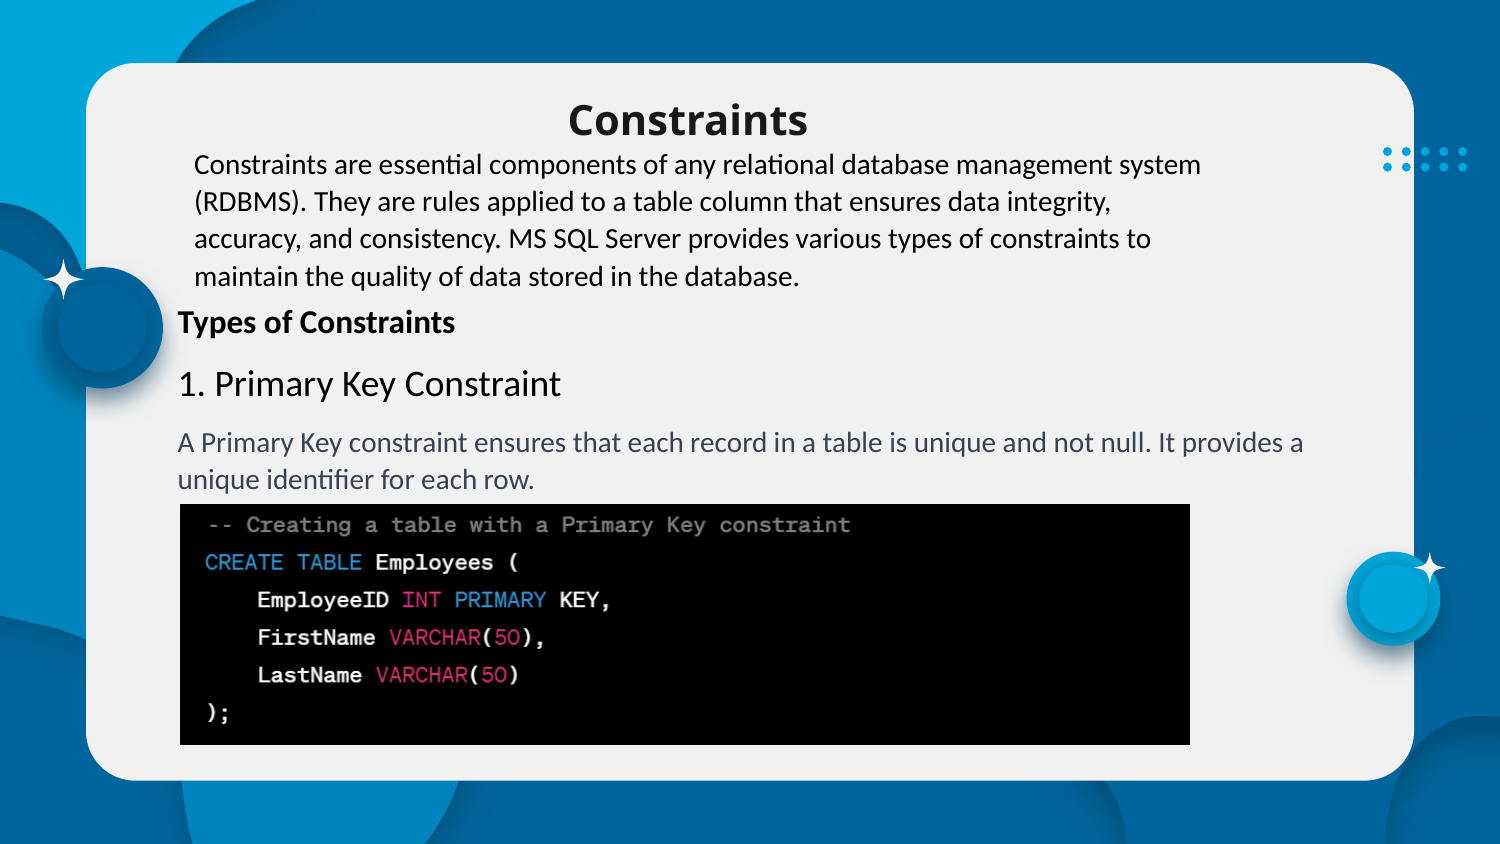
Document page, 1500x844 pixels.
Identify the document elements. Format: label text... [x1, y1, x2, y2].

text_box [1346, 551, 1446, 646]
text_box Constraints are essential components of any relational database management system (RDBMS). They are rules applied to a table column that ensures data integrity, accuracy, and consistency. MS SQL Server provides various types of constraints to maintain the quality of data stored in the database. [179, 135, 1233, 289]
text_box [37, 262, 168, 385]
picture [179, 504, 1191, 746]
text_box Types of Constraints 1. Primary Key Constraint A Primary Key constraint ensures that each record in a table is unique and not null. It provides a unique identifier for each row. [162, 289, 1384, 504]
subtitle Constraints [514, 71, 839, 135]
